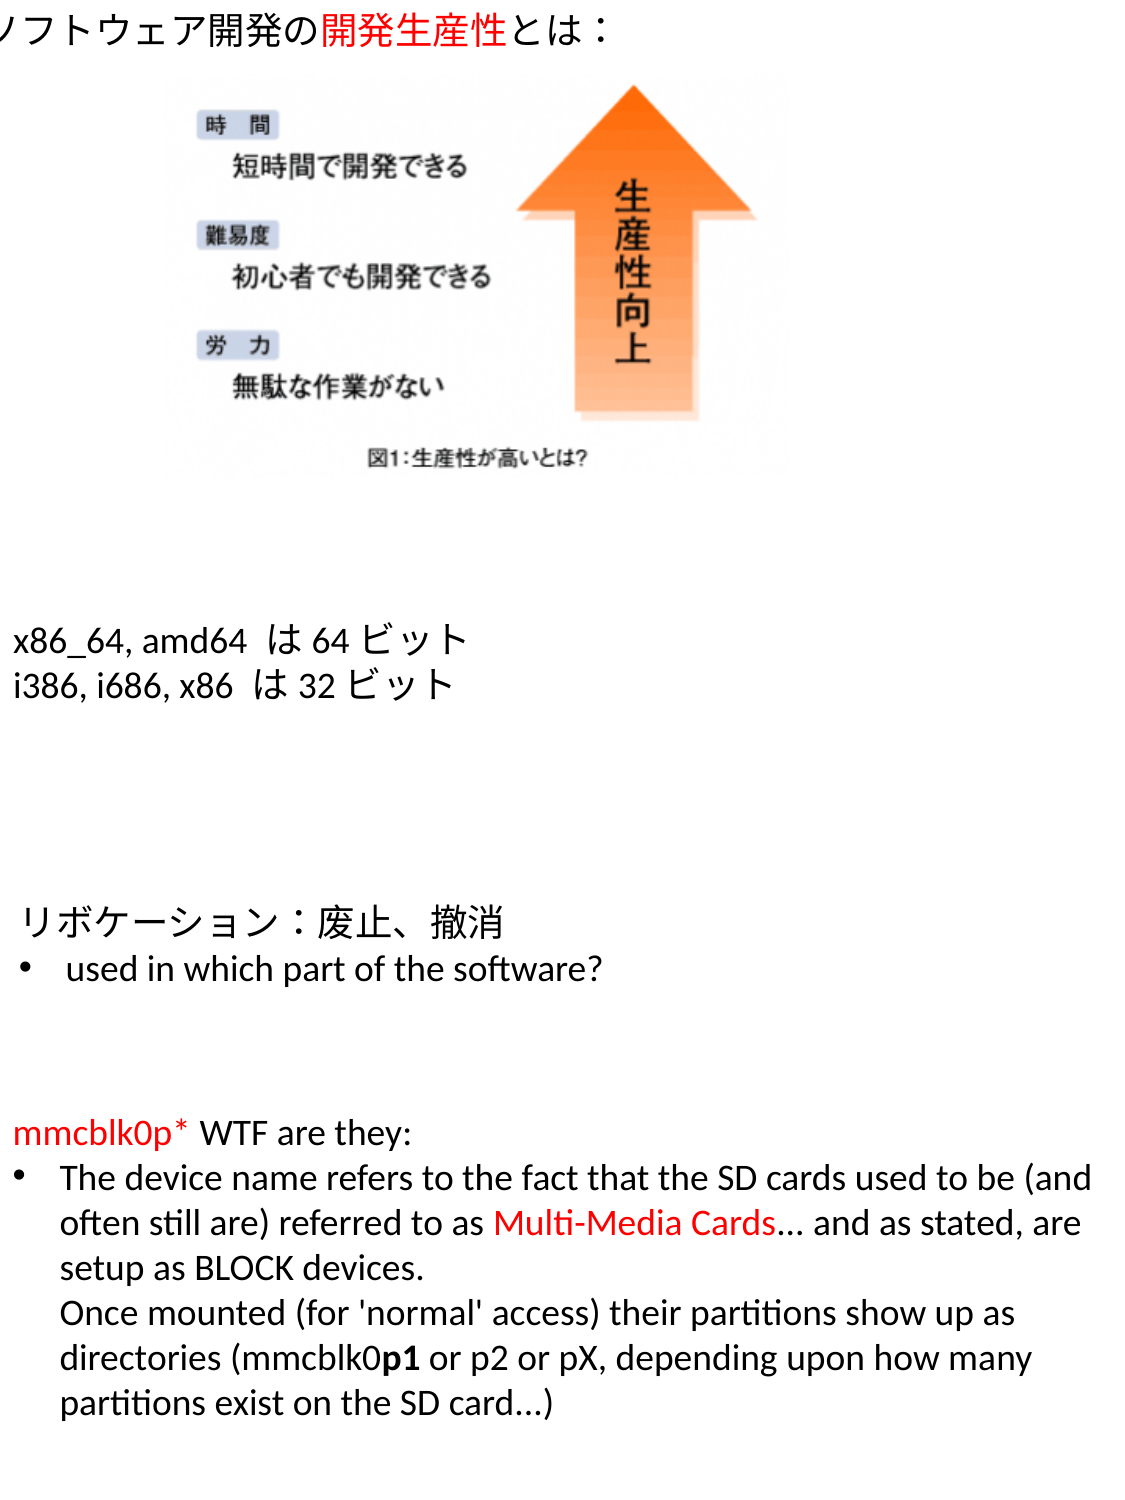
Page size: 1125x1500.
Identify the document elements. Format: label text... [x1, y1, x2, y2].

text_box mmcblk0p* WTF are they: The device name refers to the fact that the SD cards used to be (and often still are) referred to as Multi-Media Cards... and as stated, are setup as BLOCK devices. Once mounted (for 'normal' access) their partitions show up as directories (mmcblk0p1 or p2 or pX, depending upon how many partitions exist on the SD card...) [0, 1100, 1125, 1430]
text_box ソフトウェア開発の開発生産性とは： [0, 0, 635, 60]
text_box リボケーション：废止、撤消 used in which part of the software? [4, 891, 620, 997]
picture [163, 73, 789, 478]
text_box x86_64, amd64 は64ビット i386, i686, x86 は32ビット [0, 608, 561, 713]
